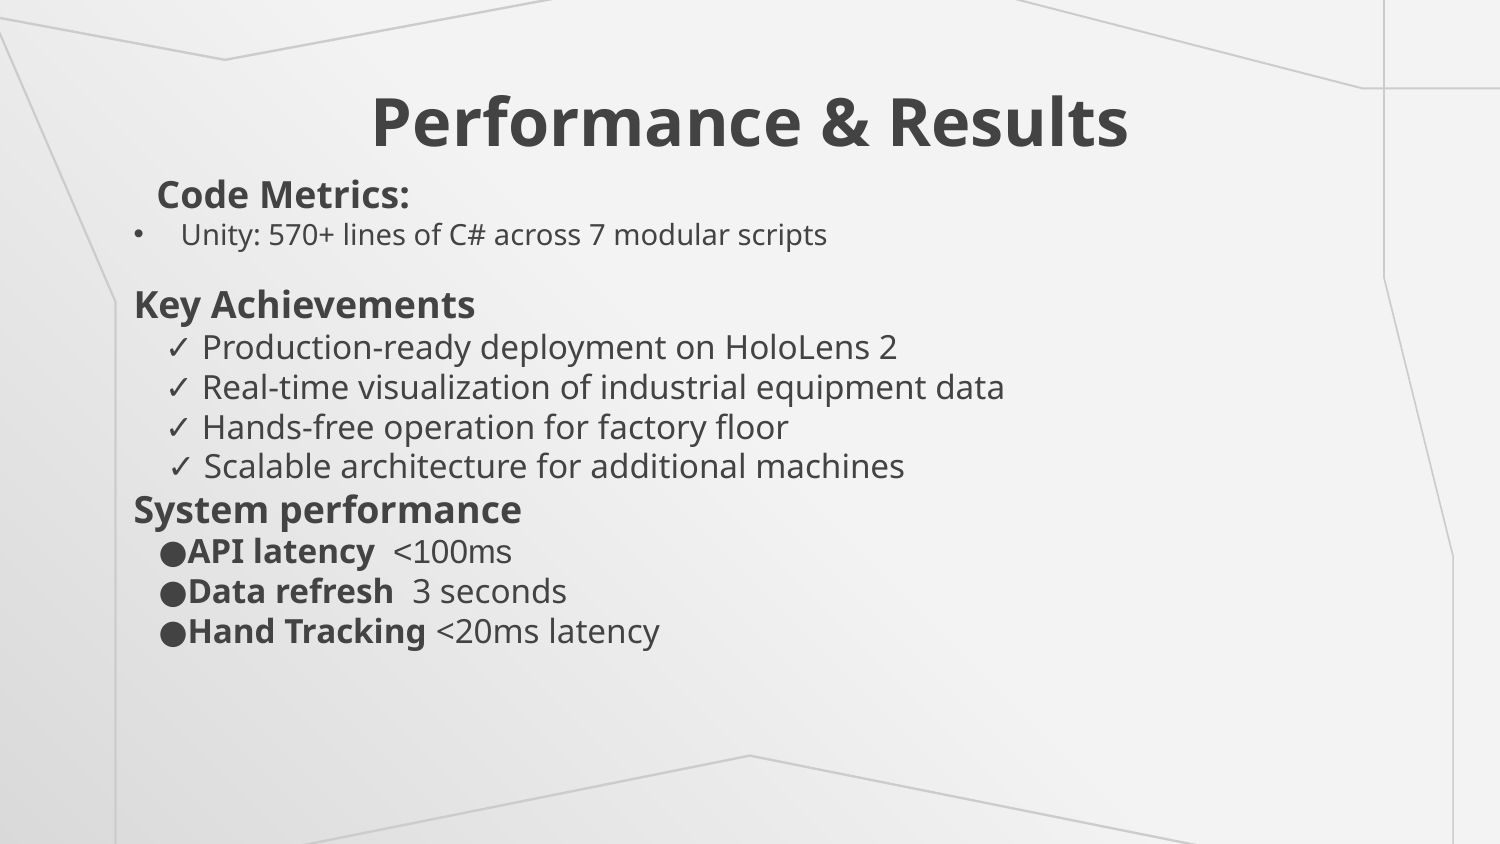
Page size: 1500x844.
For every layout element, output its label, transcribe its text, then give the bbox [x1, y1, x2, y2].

title Performance & Results [118, 72, 1383, 167]
subtitle Code Metrics: Unity: 570+ lines of C# across 7 modular scripts Key Achievements ✓ Production-ready deployment on HoloLens 2 ✓ Real-time visualization of industrial equipment data ✓ Hands-free operation for factory floor ✓ Scalable architecture for additional machines System performance API latency <100ms Data refresh 3 seconds Hand Tracking <20ms latency [118, 167, 1383, 747]
